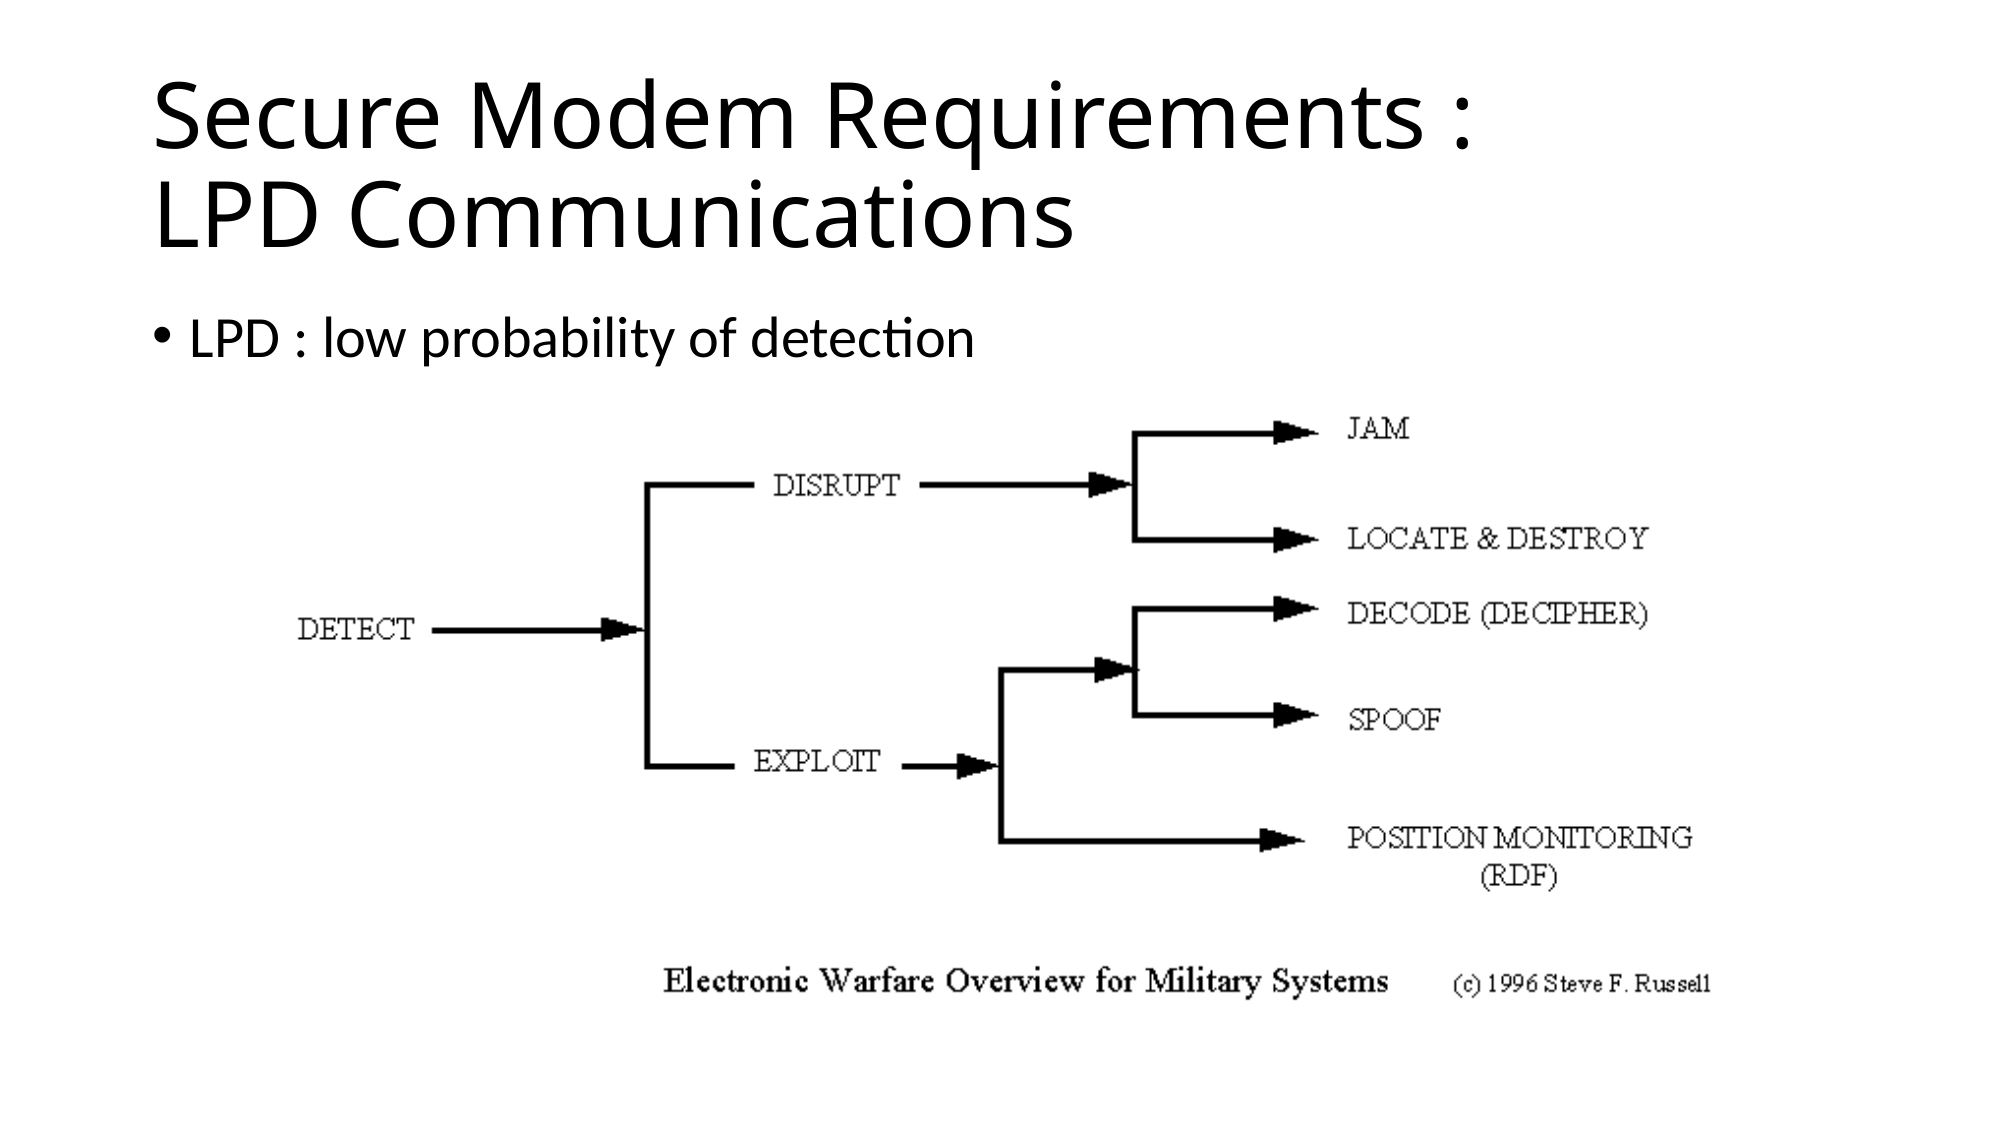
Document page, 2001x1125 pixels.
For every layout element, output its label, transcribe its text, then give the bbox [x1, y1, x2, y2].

picture [281, 384, 1734, 1014]
title Secure Modem Requirements : LPD Communications [137, 59, 1863, 278]
list LPD : low probability of detection [137, 299, 1863, 1014]
